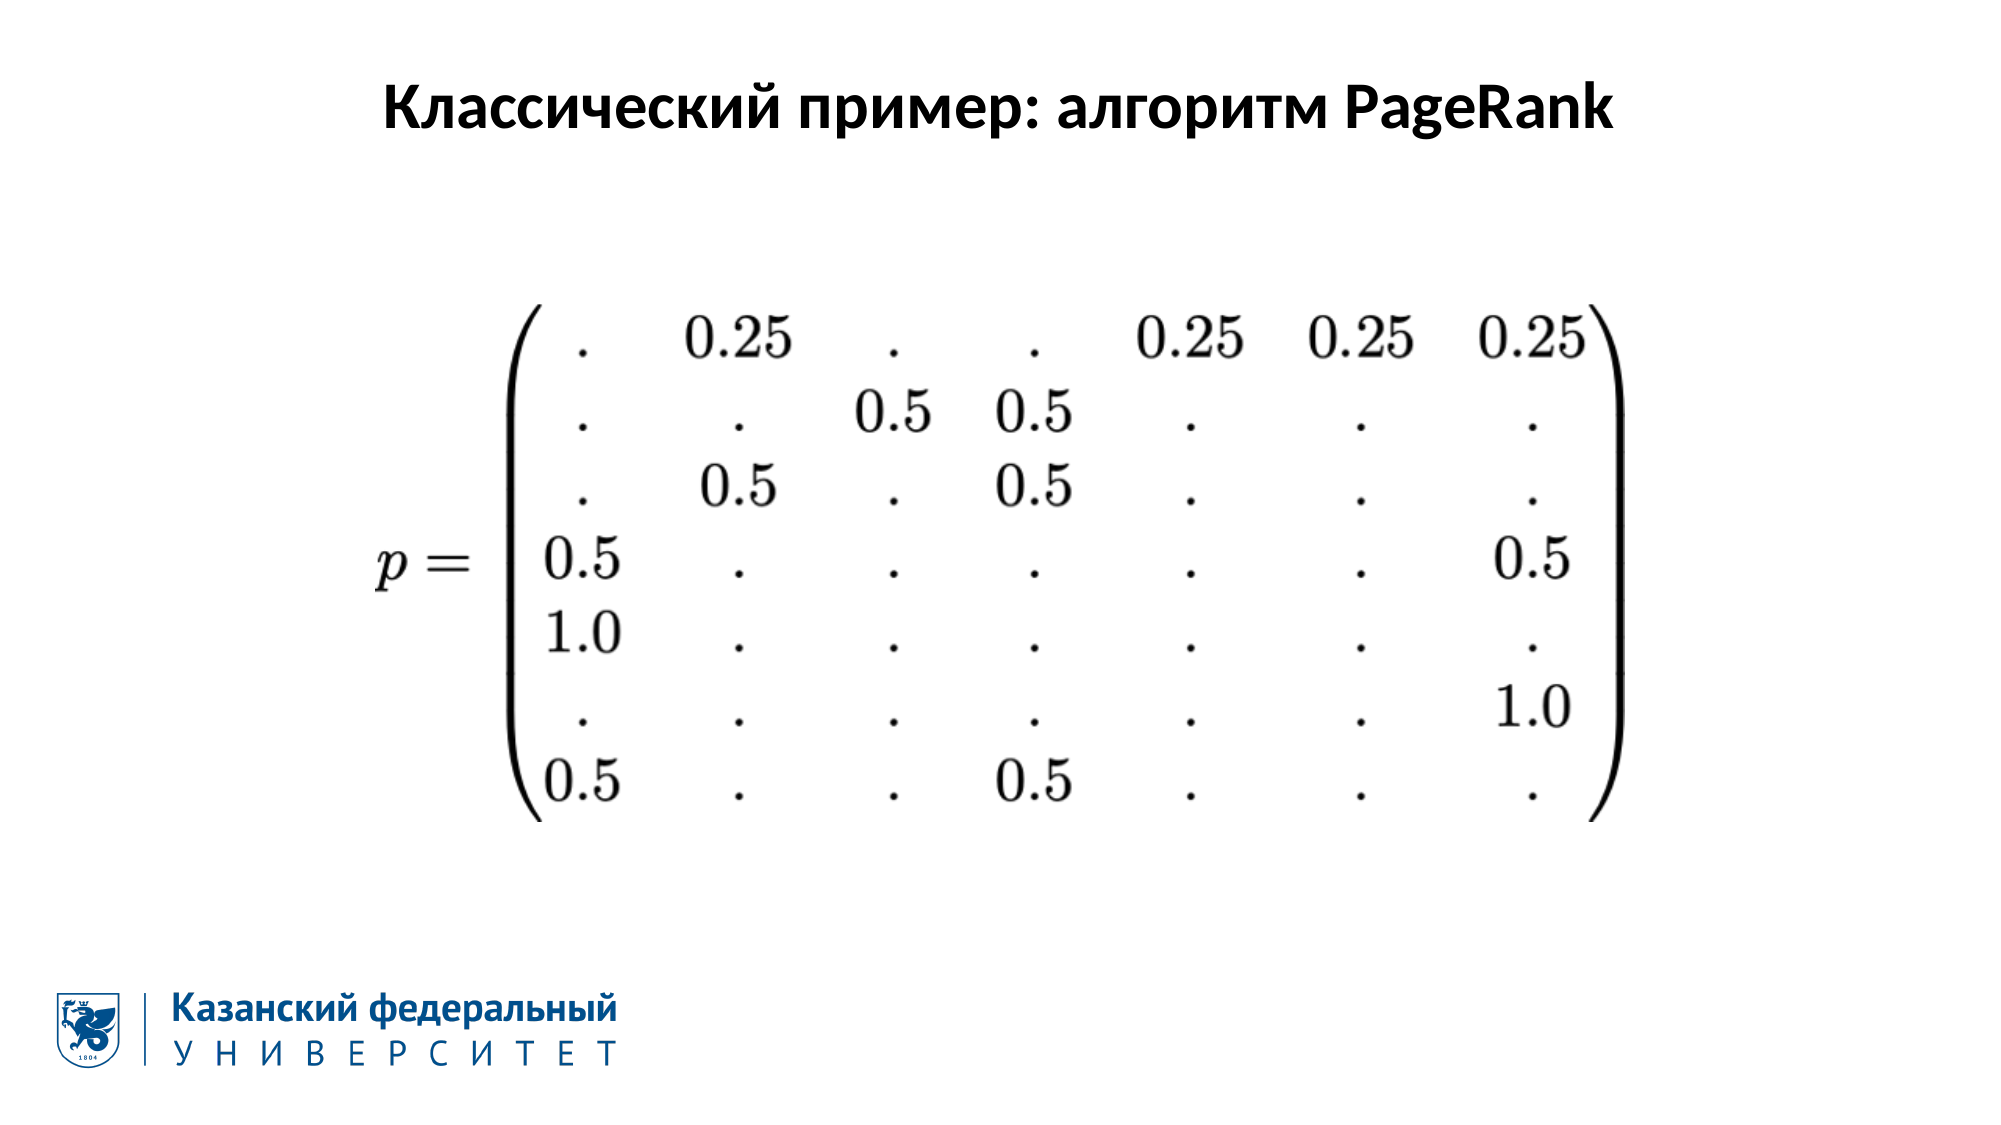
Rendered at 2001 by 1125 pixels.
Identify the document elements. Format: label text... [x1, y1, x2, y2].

picture [374, 303, 1625, 822]
text_box Классический пример: алгоритм PageRank [368, 54, 1631, 149]
picture [45, 984, 627, 1076]
